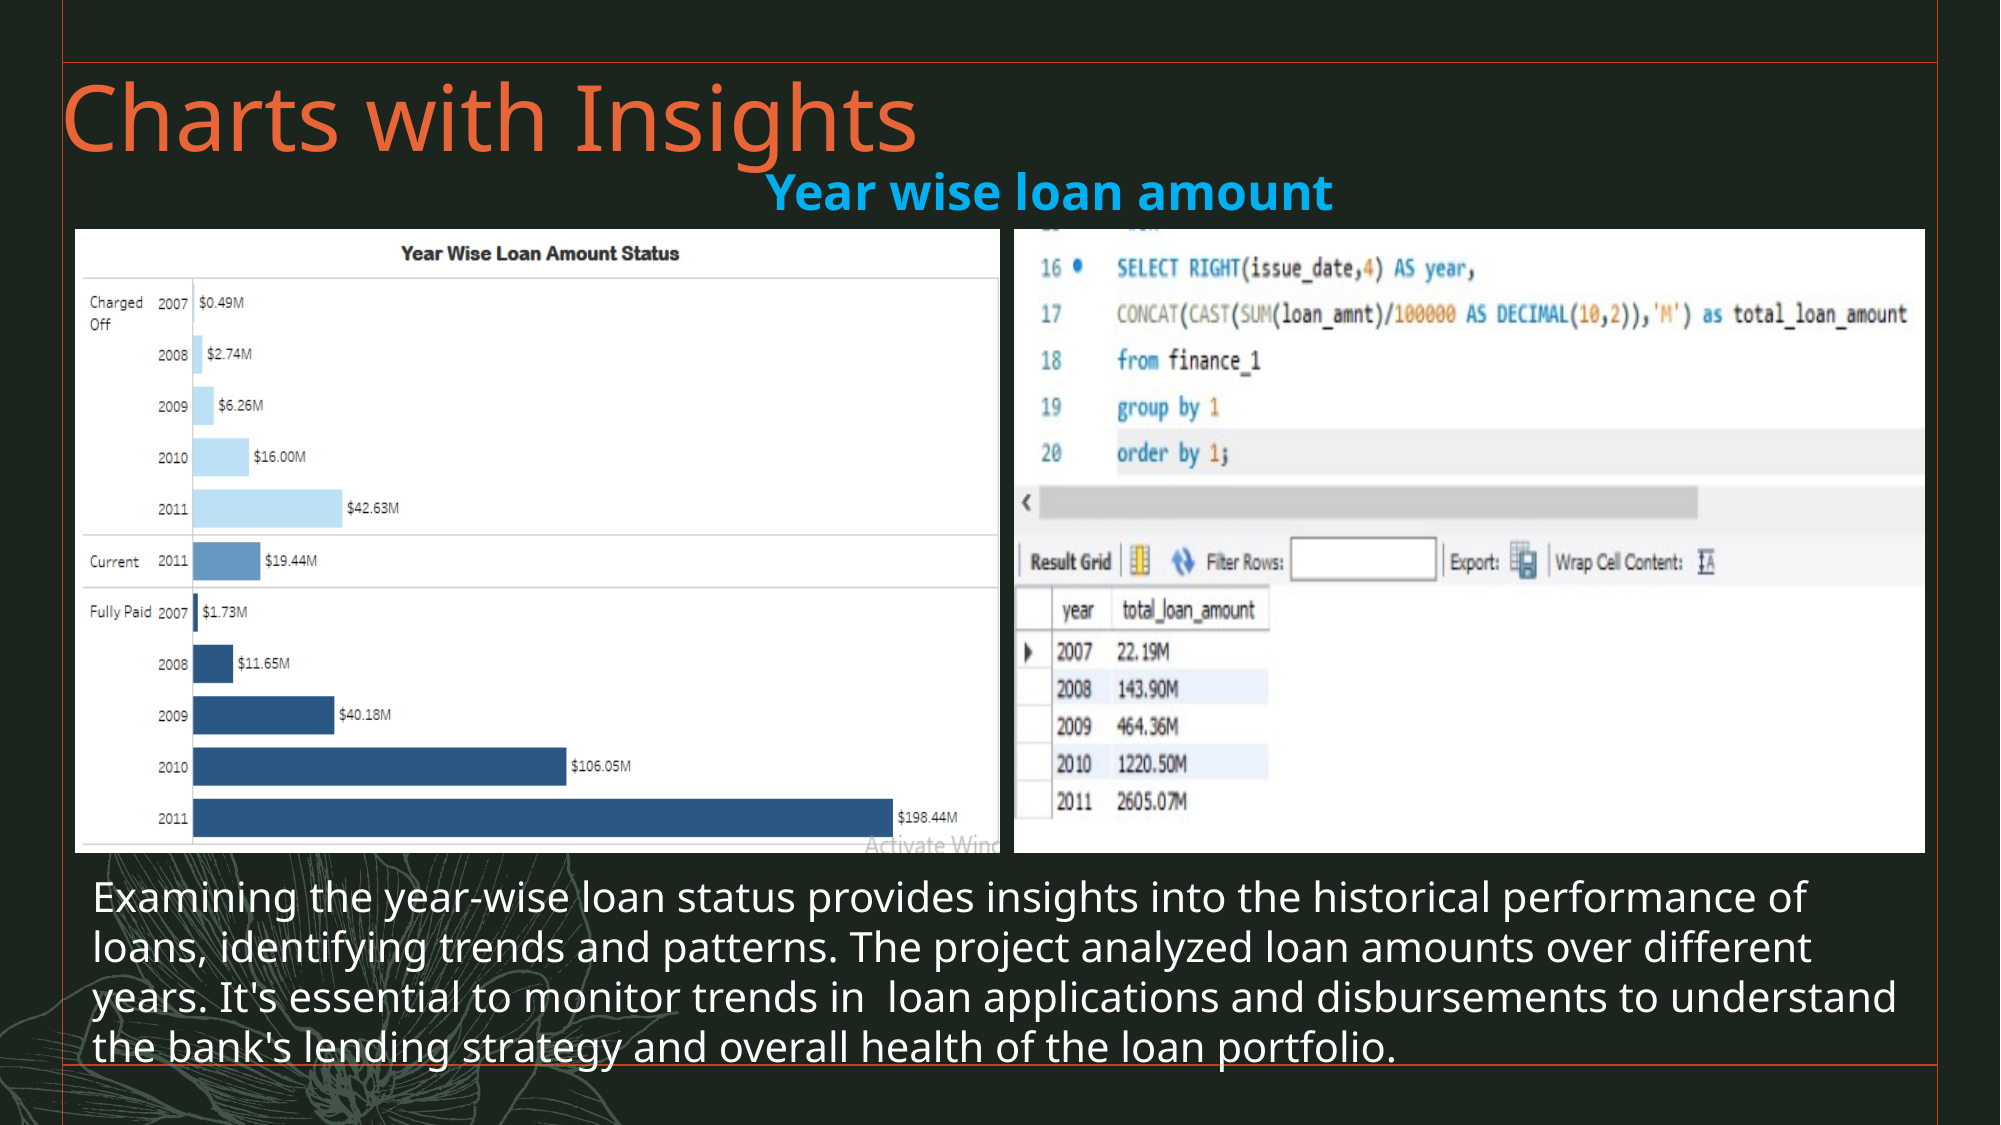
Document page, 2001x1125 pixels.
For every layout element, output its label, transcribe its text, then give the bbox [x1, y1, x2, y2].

picture [75, 229, 1001, 853]
text_box Examining the year-wise loan status provides insights into the historical performance of loans, identifying trends and patterns. The project analyzed loan amounts over different years. It's essential to monitor trends in loan applications and disbursements to understand the bank's lending strategy and overall health of the loan portfolio. [77, 863, 1923, 1124]
picture [1014, 229, 1925, 853]
text_box Year wise loan amount Status [750, 153, 1421, 334]
text_box Charts with Insights [45, 52, 954, 178]
